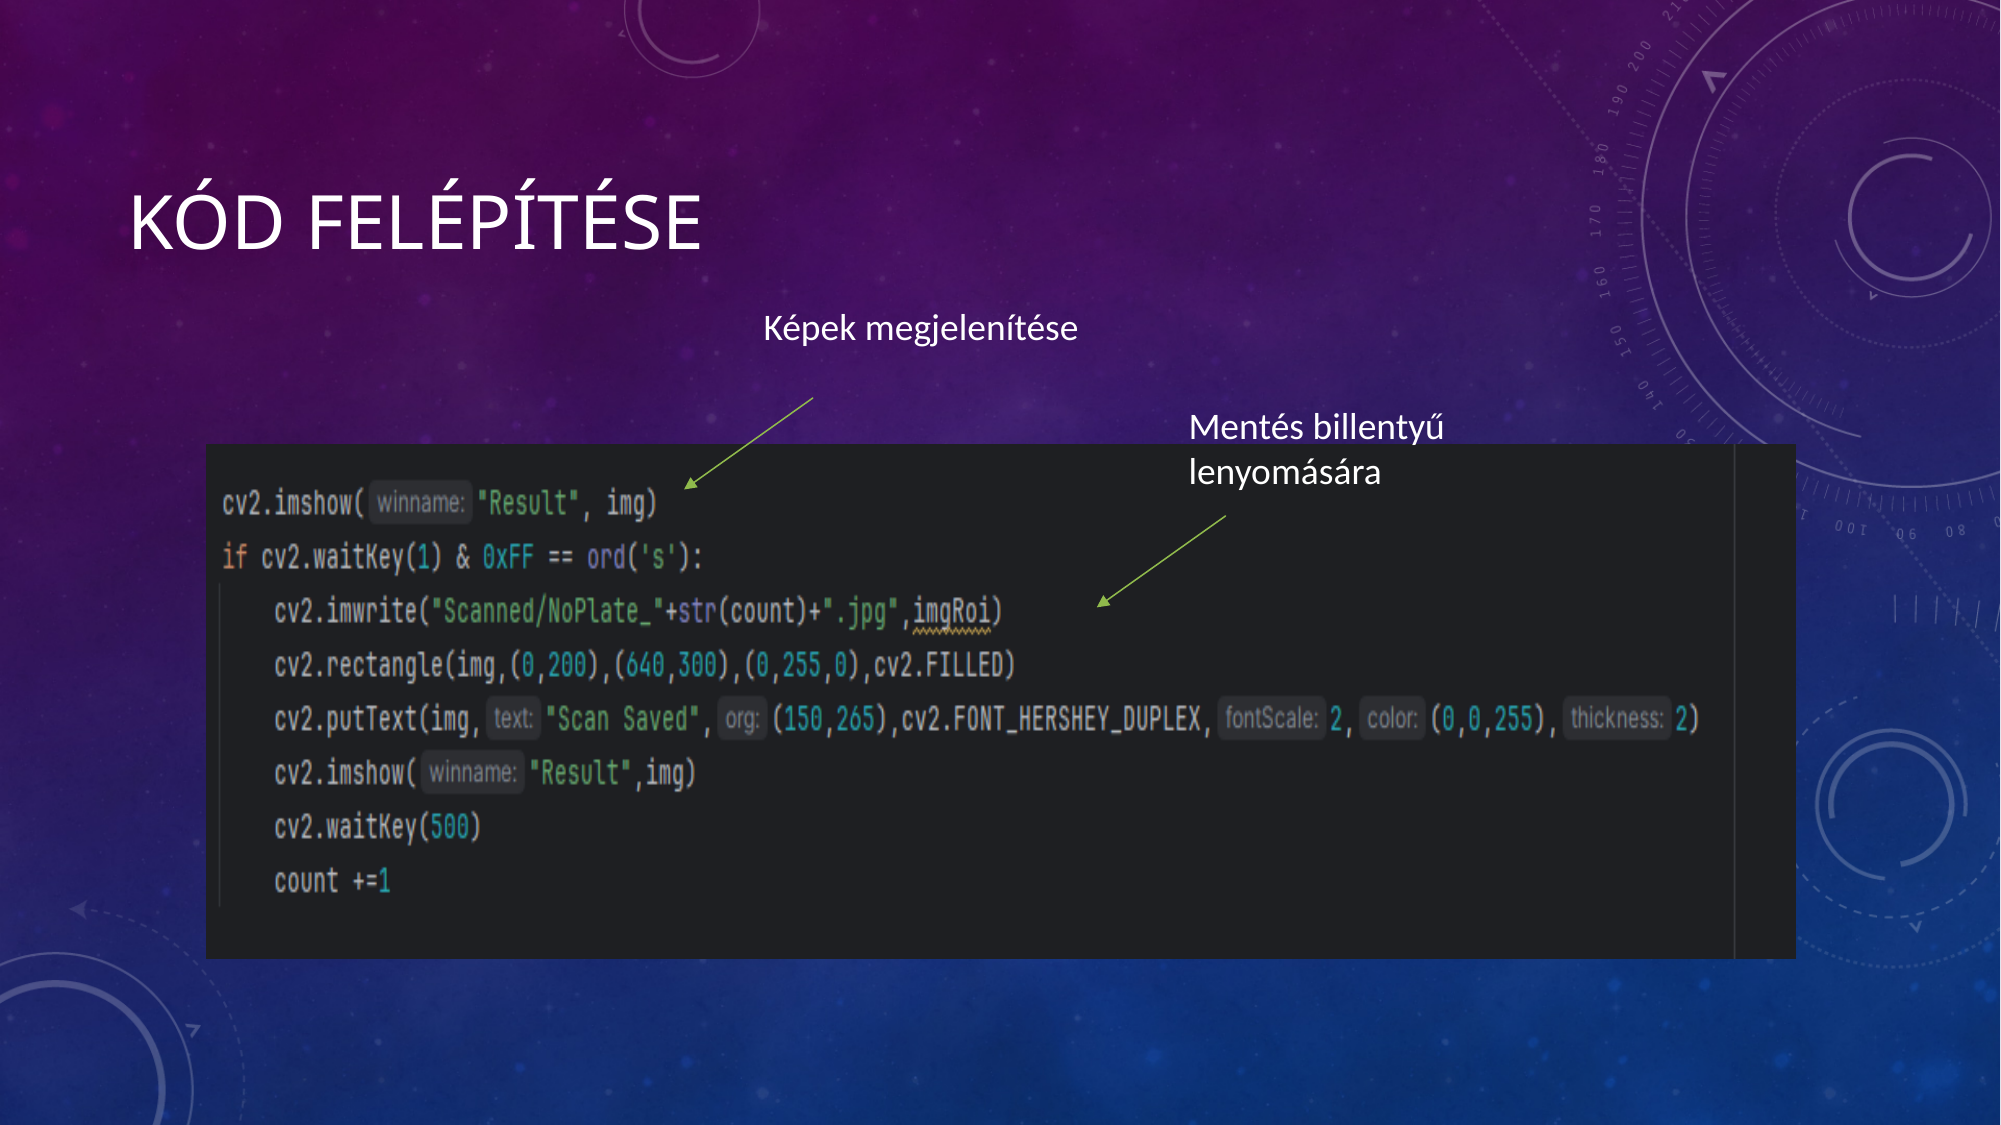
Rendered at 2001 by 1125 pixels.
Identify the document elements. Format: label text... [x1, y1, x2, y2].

title Kód felépítése [112, 99, 1775, 339]
text_box Mentés billentyű lenyomására [1173, 394, 1624, 443]
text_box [1096, 515, 1226, 608]
text_box Képek megjelenítése [748, 295, 1199, 356]
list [206, 443, 1796, 959]
picture [0, 0, 2001, 1125]
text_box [683, 397, 813, 490]
